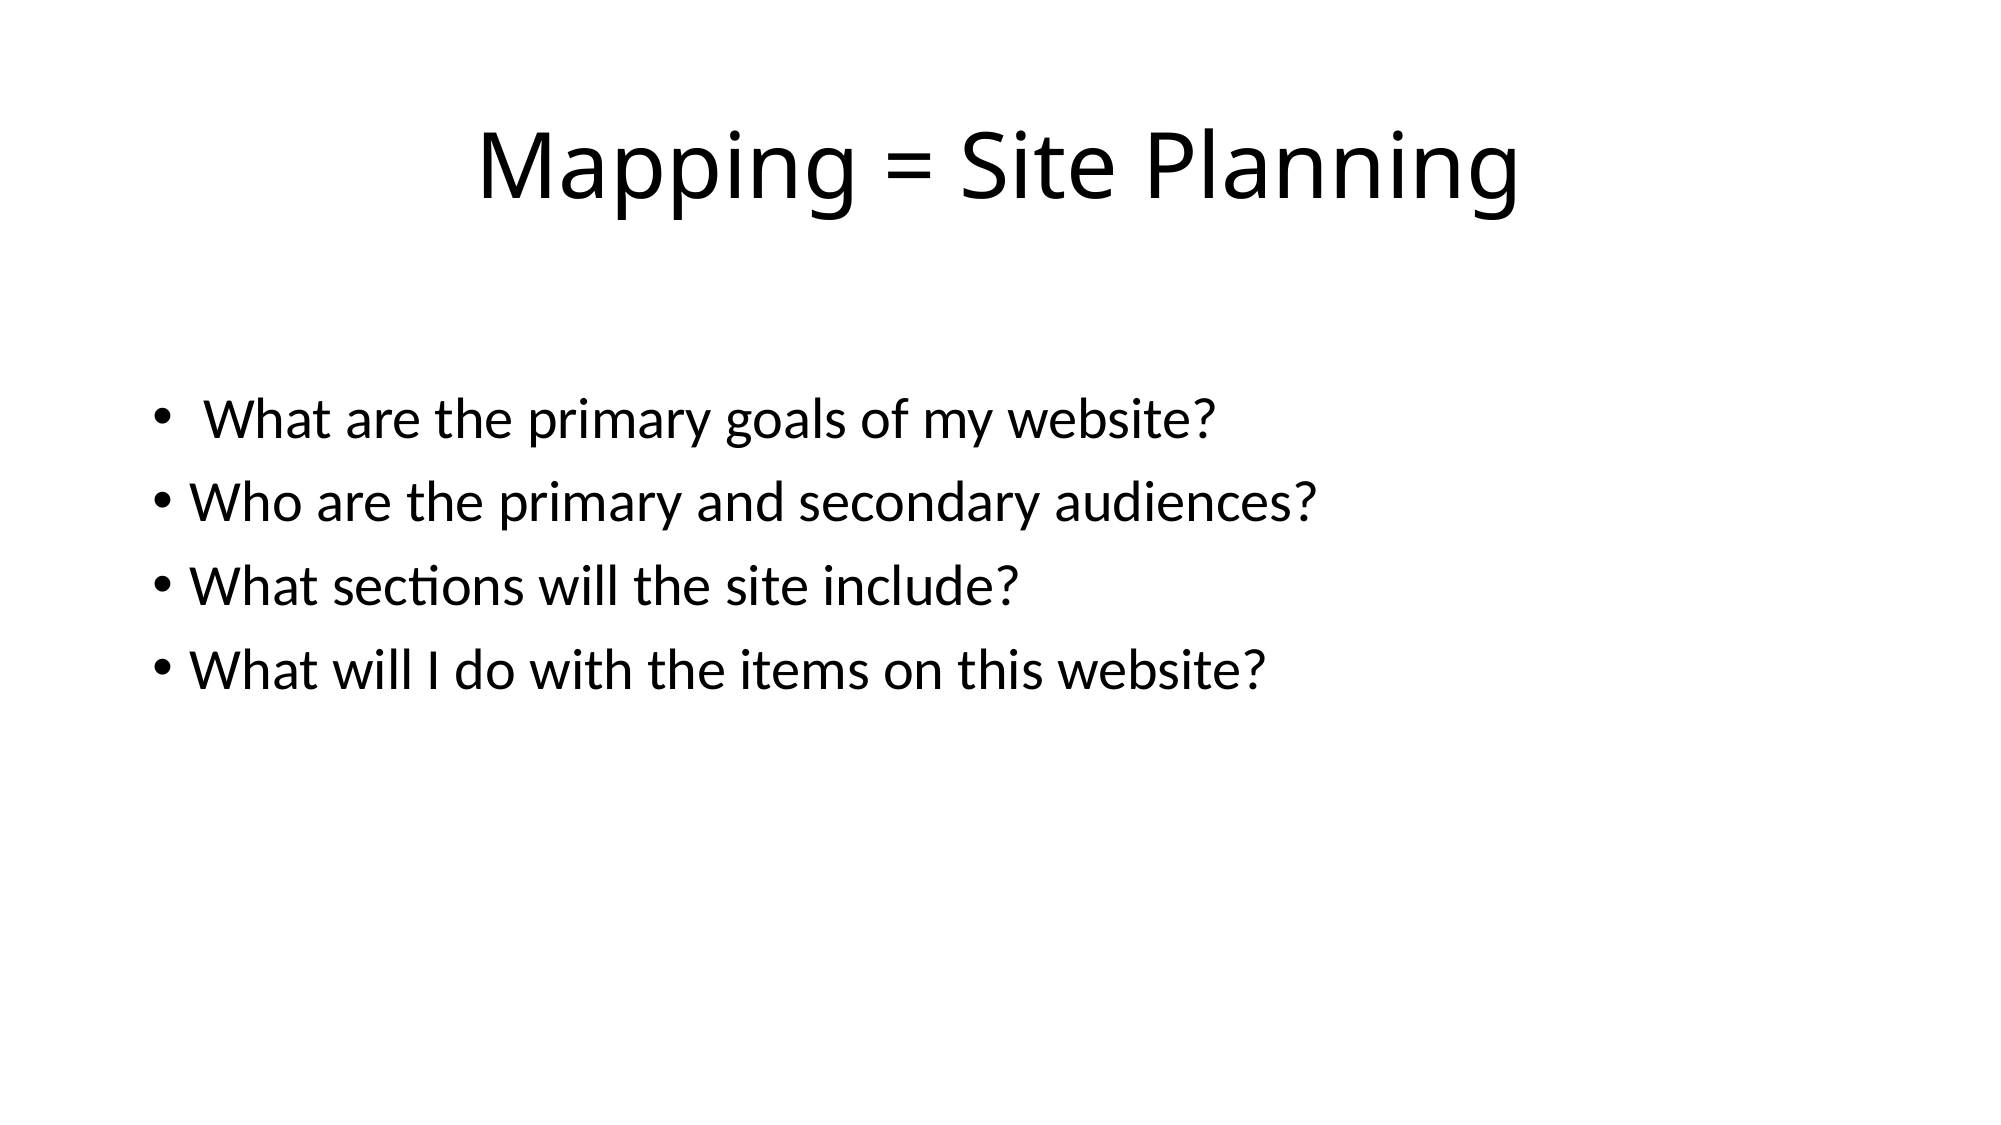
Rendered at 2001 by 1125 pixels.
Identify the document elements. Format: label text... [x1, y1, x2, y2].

list What are the primary goals of my website? Who are the primary and secondary audiences? What sections will the site include? What will I do with the items on this website? [137, 299, 1863, 1014]
title Mapping = Site Planning [137, 59, 1863, 278]
